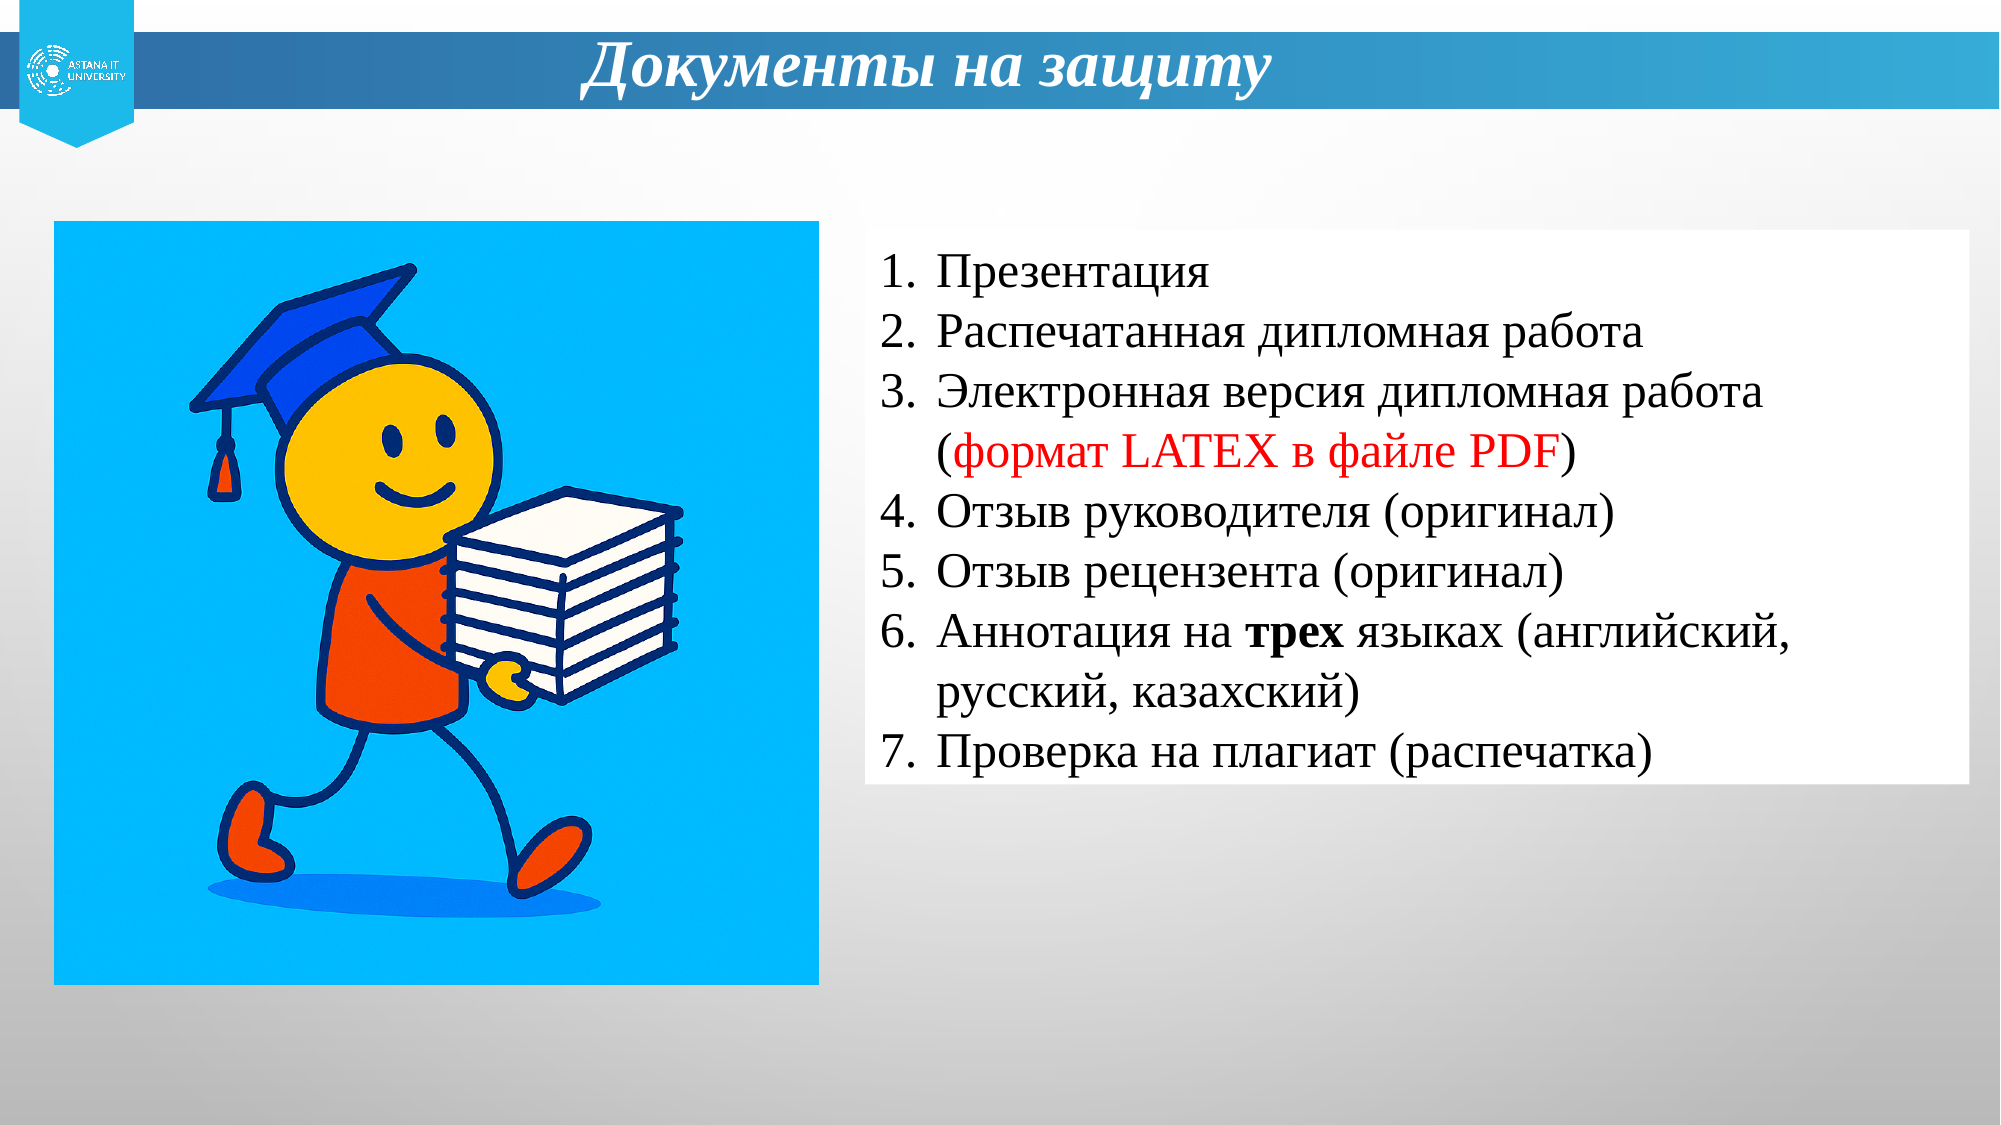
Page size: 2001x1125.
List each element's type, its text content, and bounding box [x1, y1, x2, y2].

picture [0, 149, 2000, 1125]
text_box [0, 0, 2000, 149]
text_box Презентация Распечатанная дипломная работа Электронная версия дипломная работа (формат LATEX в файле PDF) Отзыв руководителя (оригинал) Отзыв рецензента (оригинал) Аннотация на трех языках (английский, русский, казахский) Проверка на плагиат (распечатка) [865, 229, 1970, 785]
